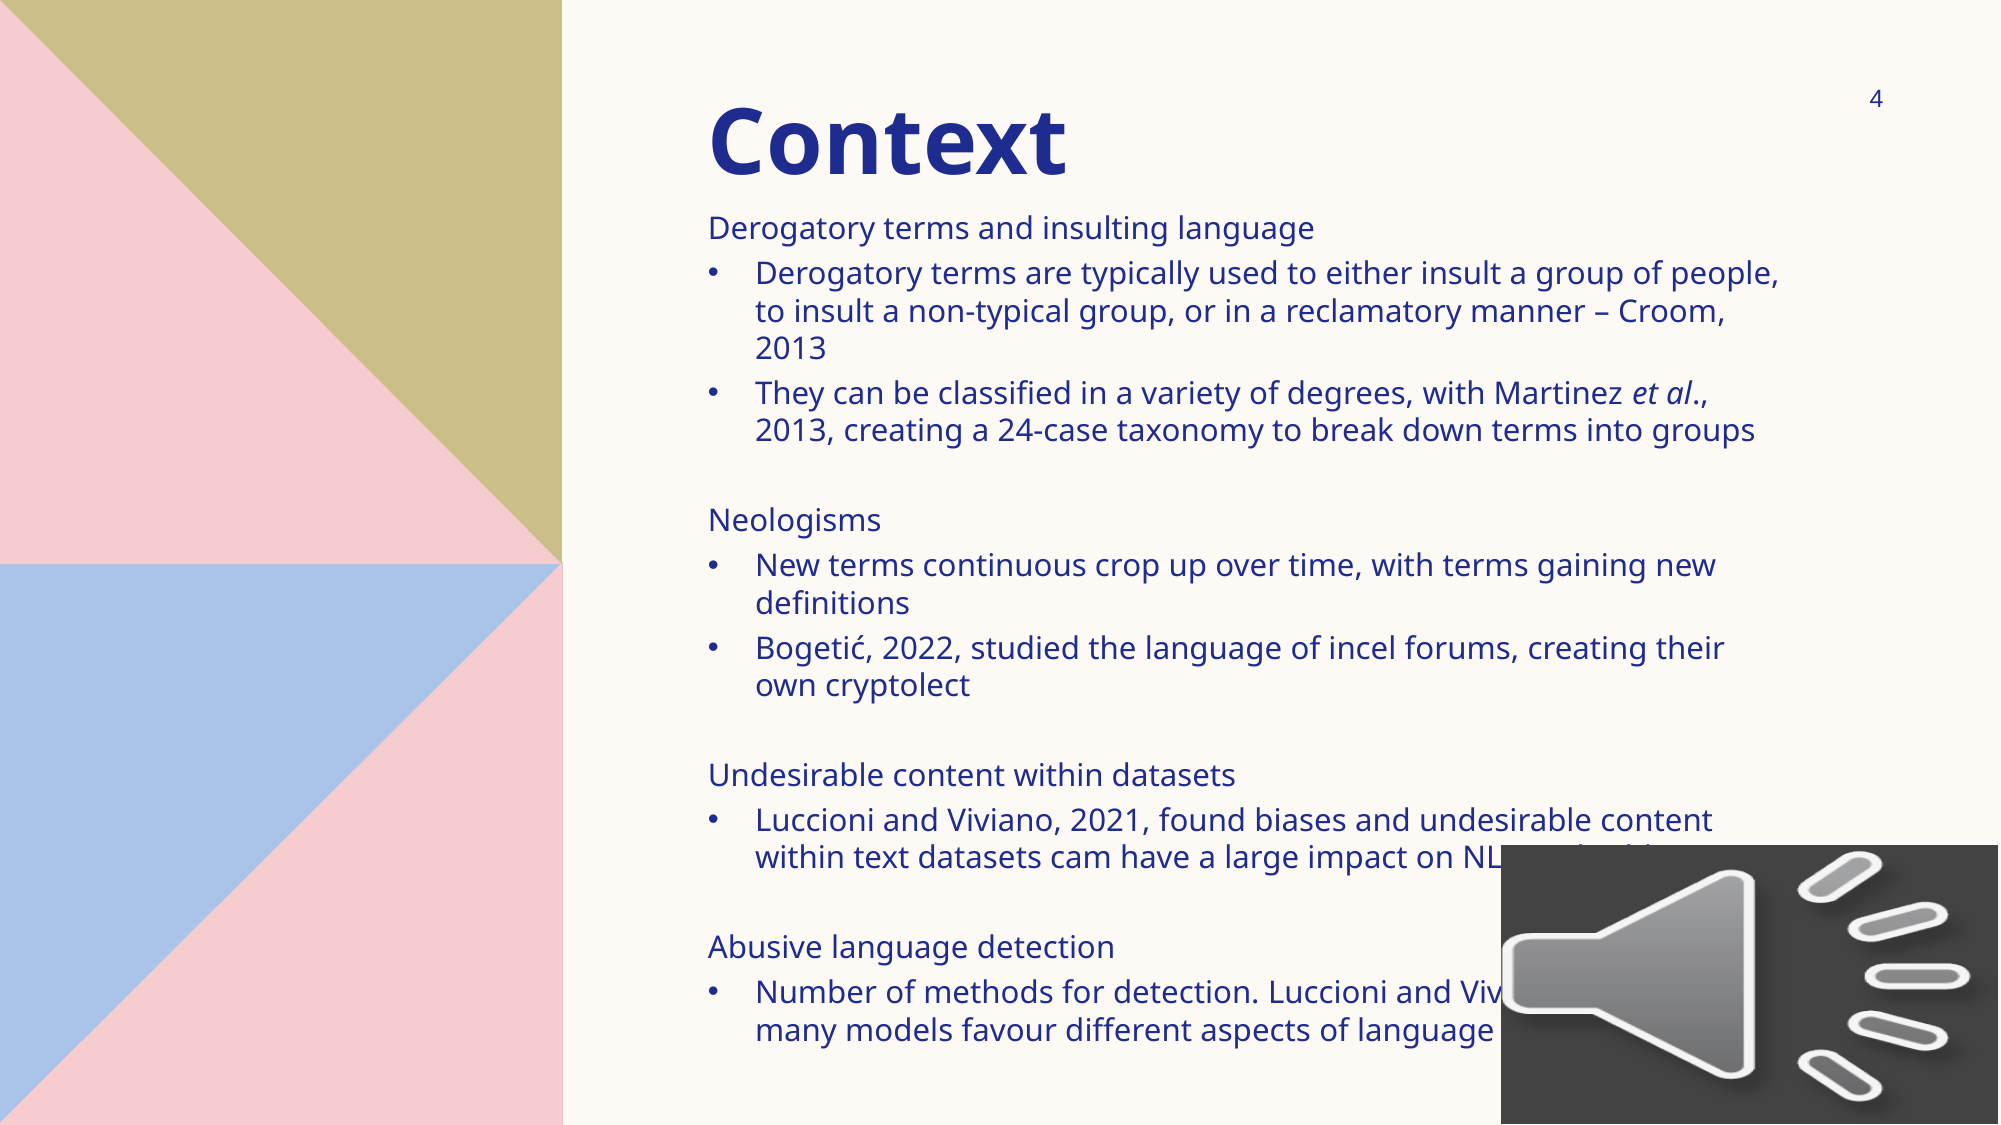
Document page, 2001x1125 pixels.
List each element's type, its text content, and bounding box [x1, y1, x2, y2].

slide_number 4 [1795, 75, 1958, 120]
picture [1500, 843, 2000, 1125]
title Context [693, 75, 1803, 201]
list Derogatory terms and insulting language Derogatory terms are typically used to either insult a group of people, to insult a non-typical group, or in a reclamatory manner – Croom, 2013 They can be classified in a variety of degrees, with Martinez et al., 2013, creating a 24-case taxonomy to break down terms into groups Neologisms New terms continuous crop up over time, with terms gaining new definitions Bogetić, 2022, studied the language of incel forums, creating their own cryptolect Undesirable content within datasets Luccioni and Viviano, 2021, found biases and undesirable content within text datasets cam have a large impact on NLP embeddings Abusive language detection Number of methods for detection. Luccioni and Viviano, 2021 found many models favour different aspects of language detection [693, 201, 1803, 972]
